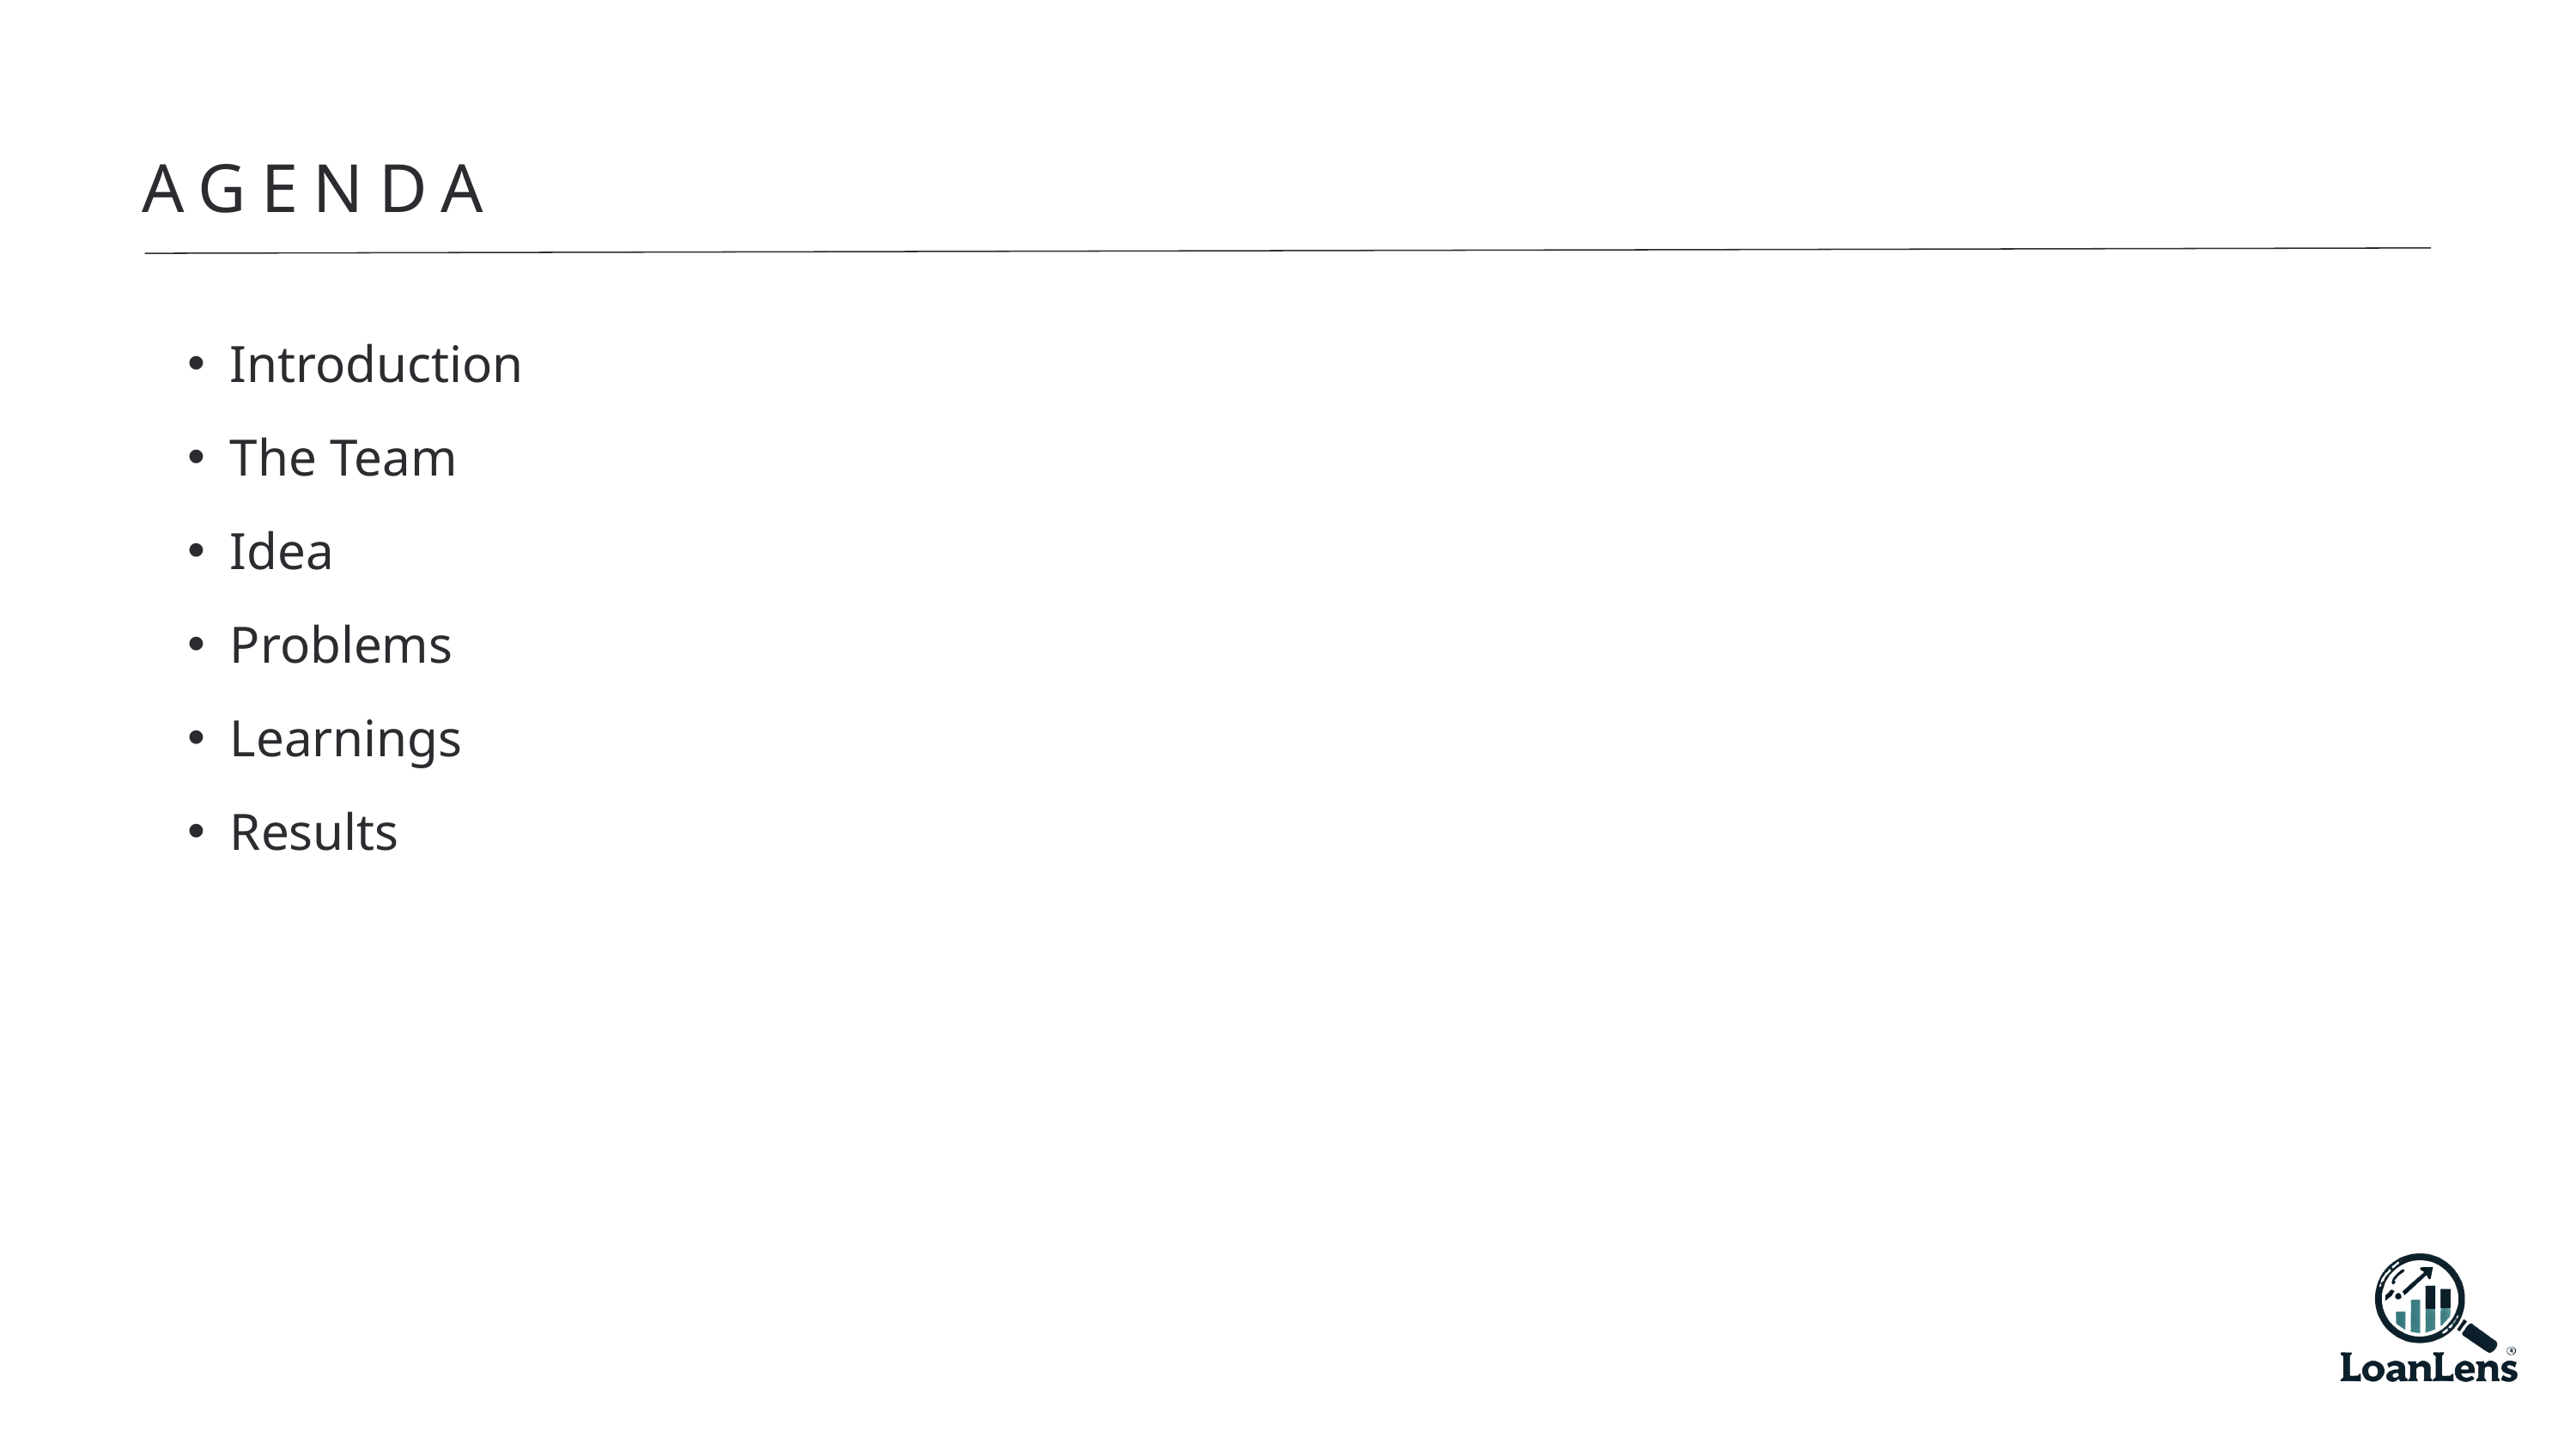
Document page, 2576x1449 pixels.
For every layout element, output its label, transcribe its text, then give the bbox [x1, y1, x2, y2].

text_box AGENDA [142, 132, 2428, 226]
text_box Introduction The Team Idea Problems Learnings Results [144, 299, 1255, 861]
picture [2336, 1250, 2519, 1385]
